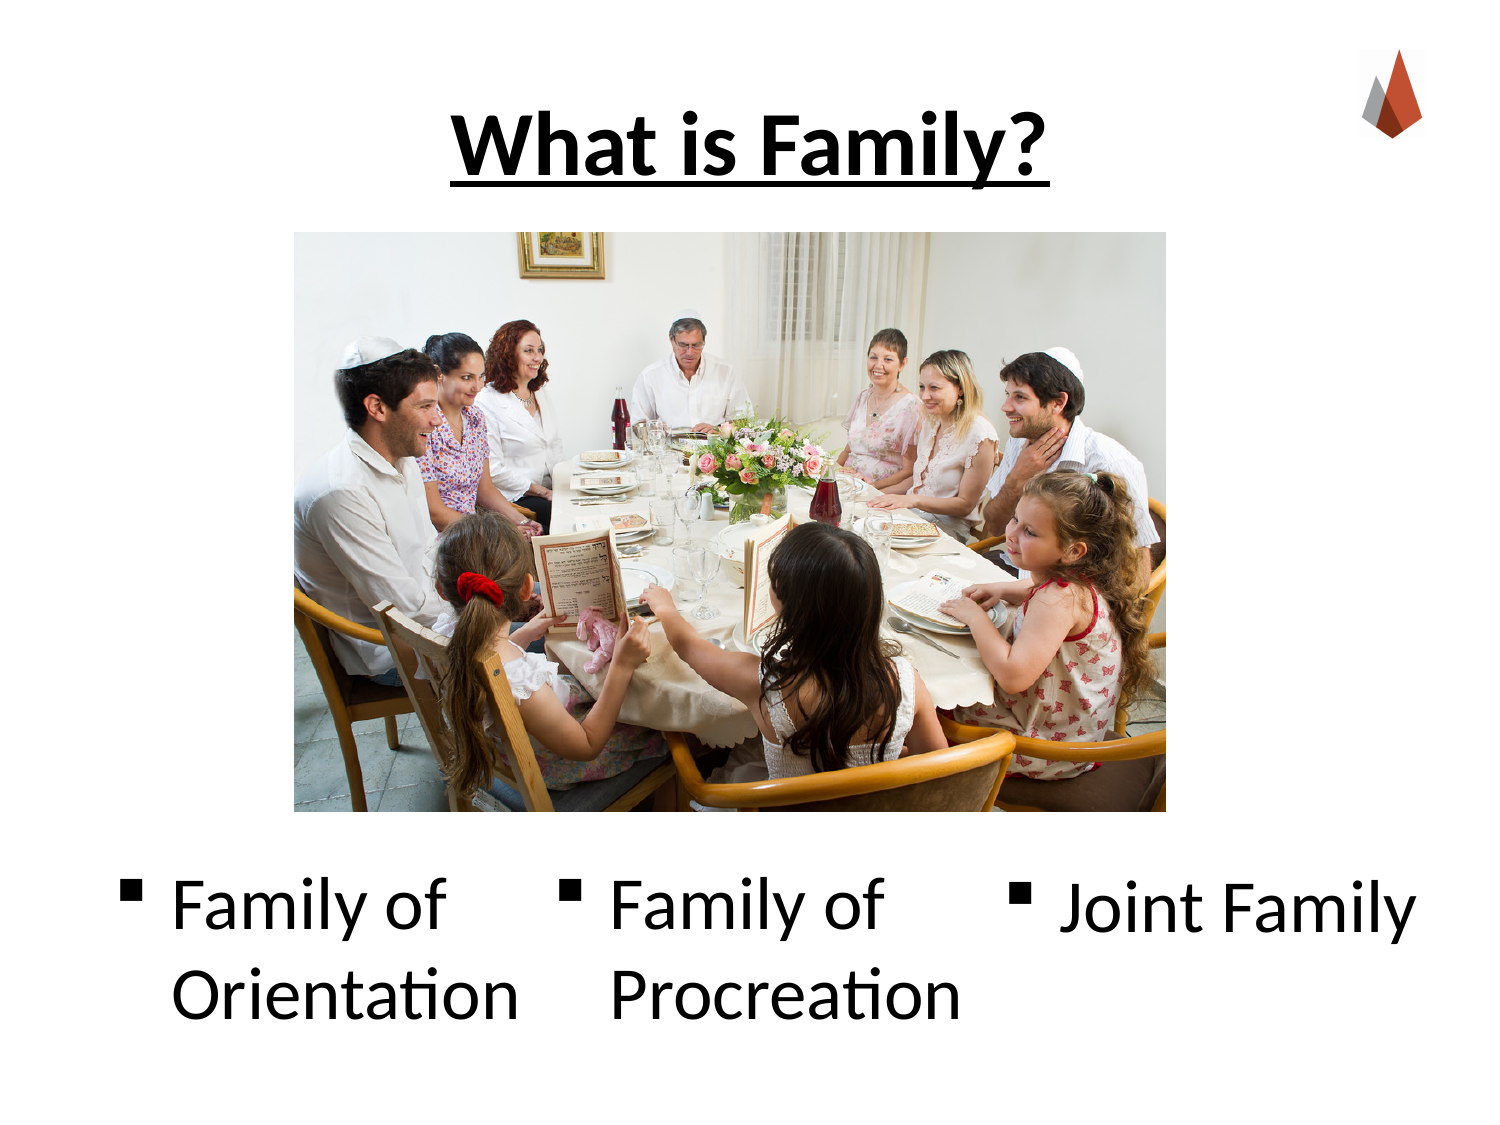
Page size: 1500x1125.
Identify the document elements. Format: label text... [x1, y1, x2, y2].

list Joint Family [1085, 849, 1500, 1024]
list Family of Orientation [99, 847, 554, 1056]
list Family of Procreation [554, 847, 1085, 1042]
title What is Family? [75, 45, 1425, 233]
picture [293, 232, 1166, 813]
